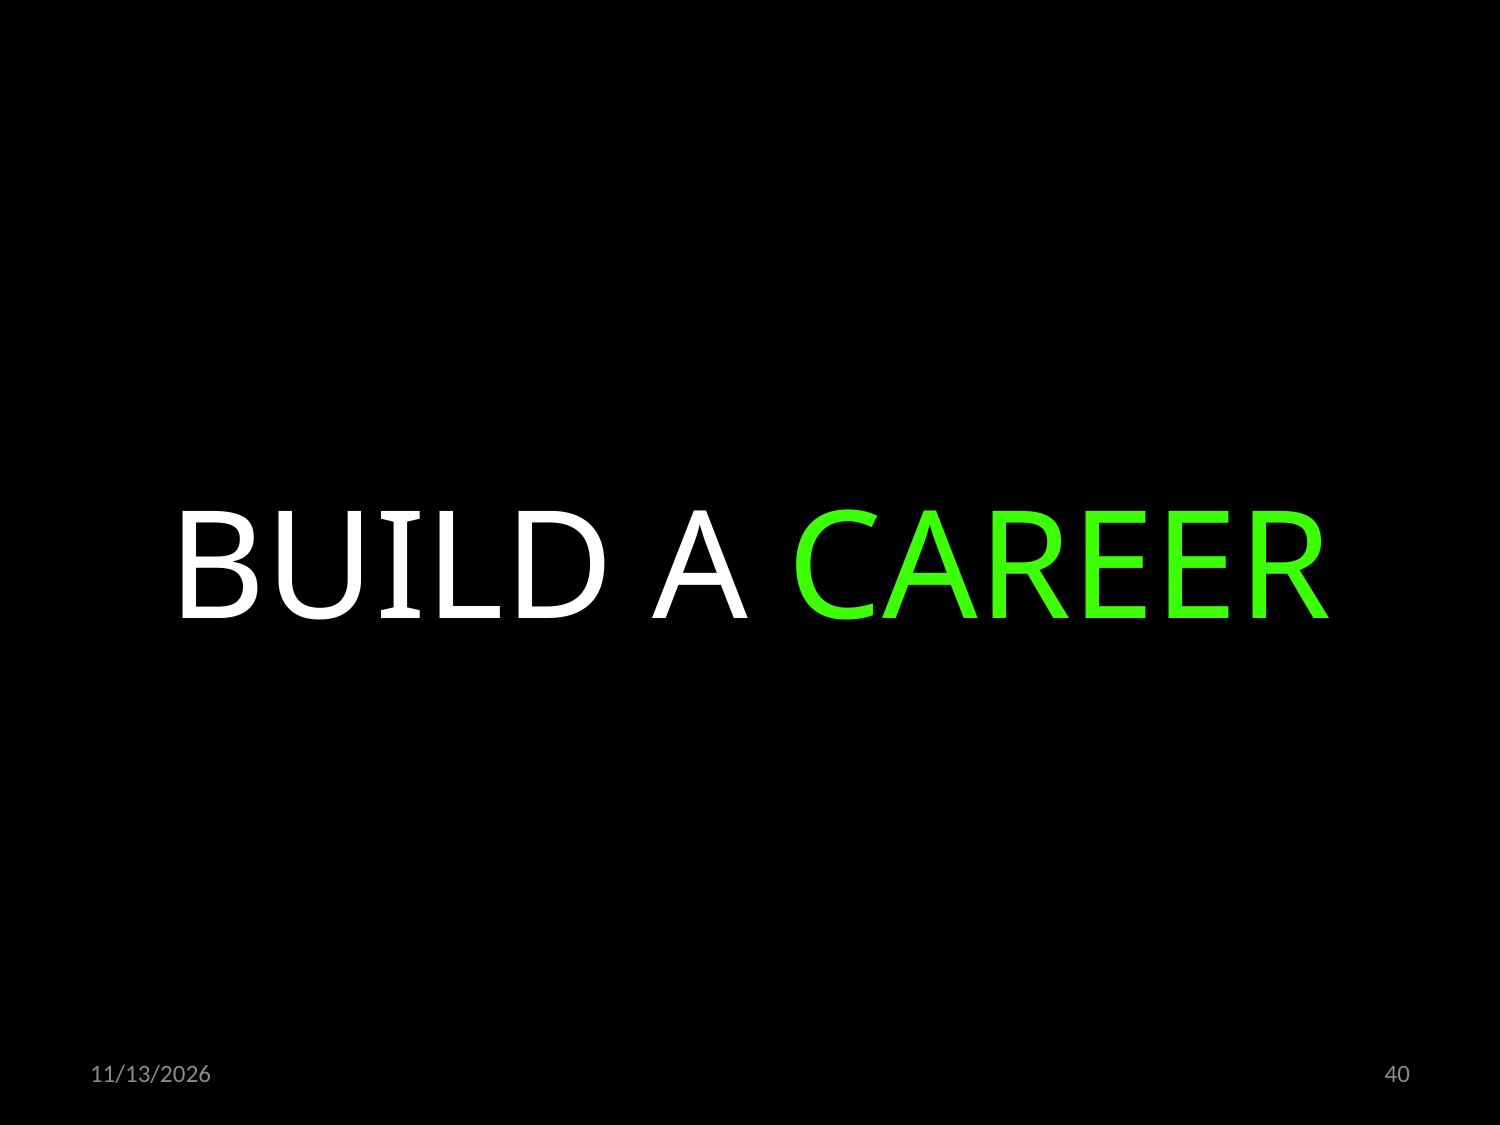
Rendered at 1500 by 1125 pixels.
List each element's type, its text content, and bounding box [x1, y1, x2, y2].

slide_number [75, 1042, 425, 1103]
slide_number 40 [1074, 1042, 1425, 1103]
text_box BUILD A CAREER [0, 461, 1500, 563]
